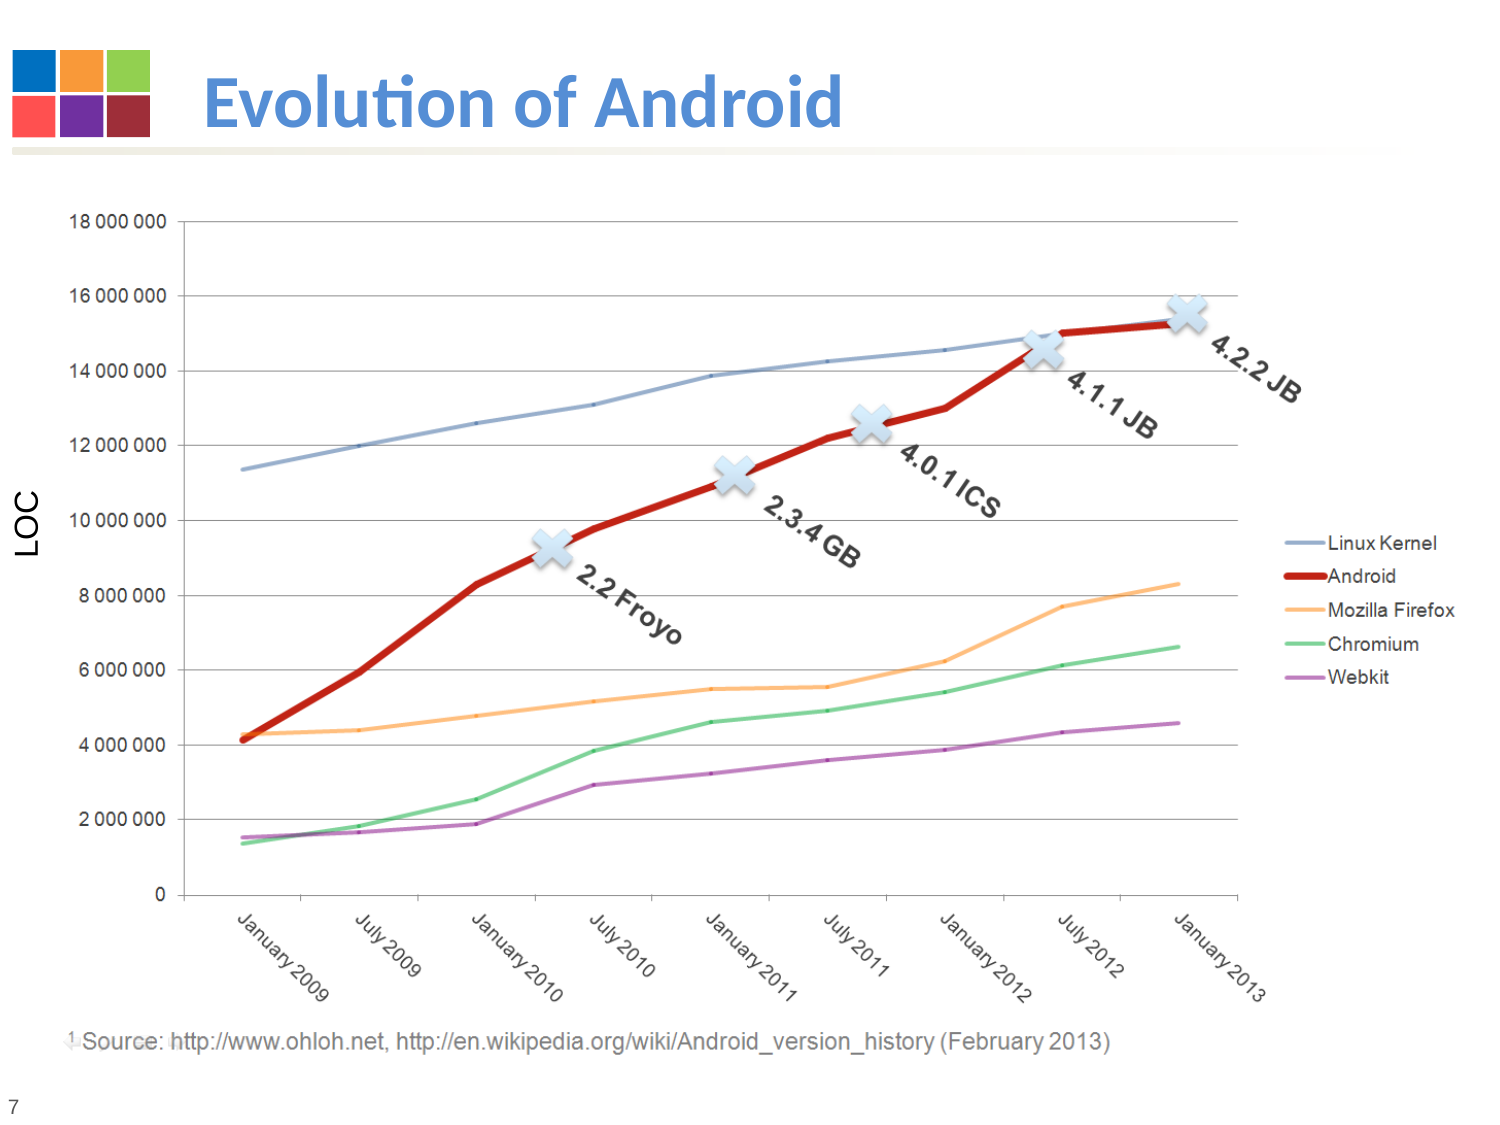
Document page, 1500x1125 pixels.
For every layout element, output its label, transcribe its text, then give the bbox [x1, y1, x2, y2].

title Evolution of Android [188, 24, 1468, 150]
picture [55, 180, 1476, 1063]
text_box LOC [0, 475, 49, 574]
